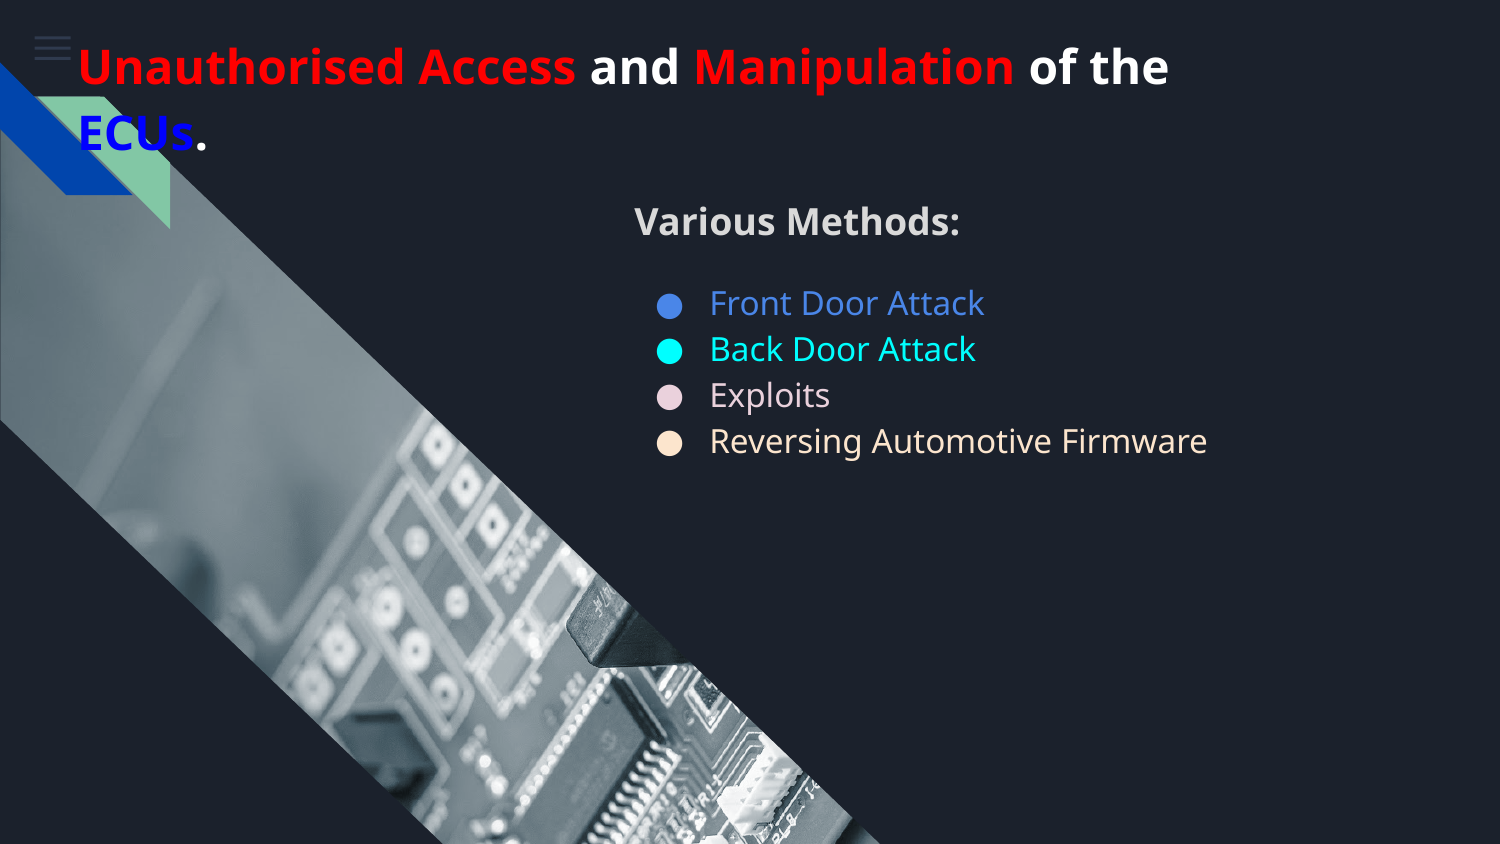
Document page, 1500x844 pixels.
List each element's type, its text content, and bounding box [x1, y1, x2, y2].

title Unauthorised Access and Manipulation of the ECUs. [0, 12, 1256, 147]
list Various Methods: Front Door Attack Back Door Attack Exploits Reversing Automotive Firmware [619, 176, 1409, 533]
picture [0, 147, 880, 844]
